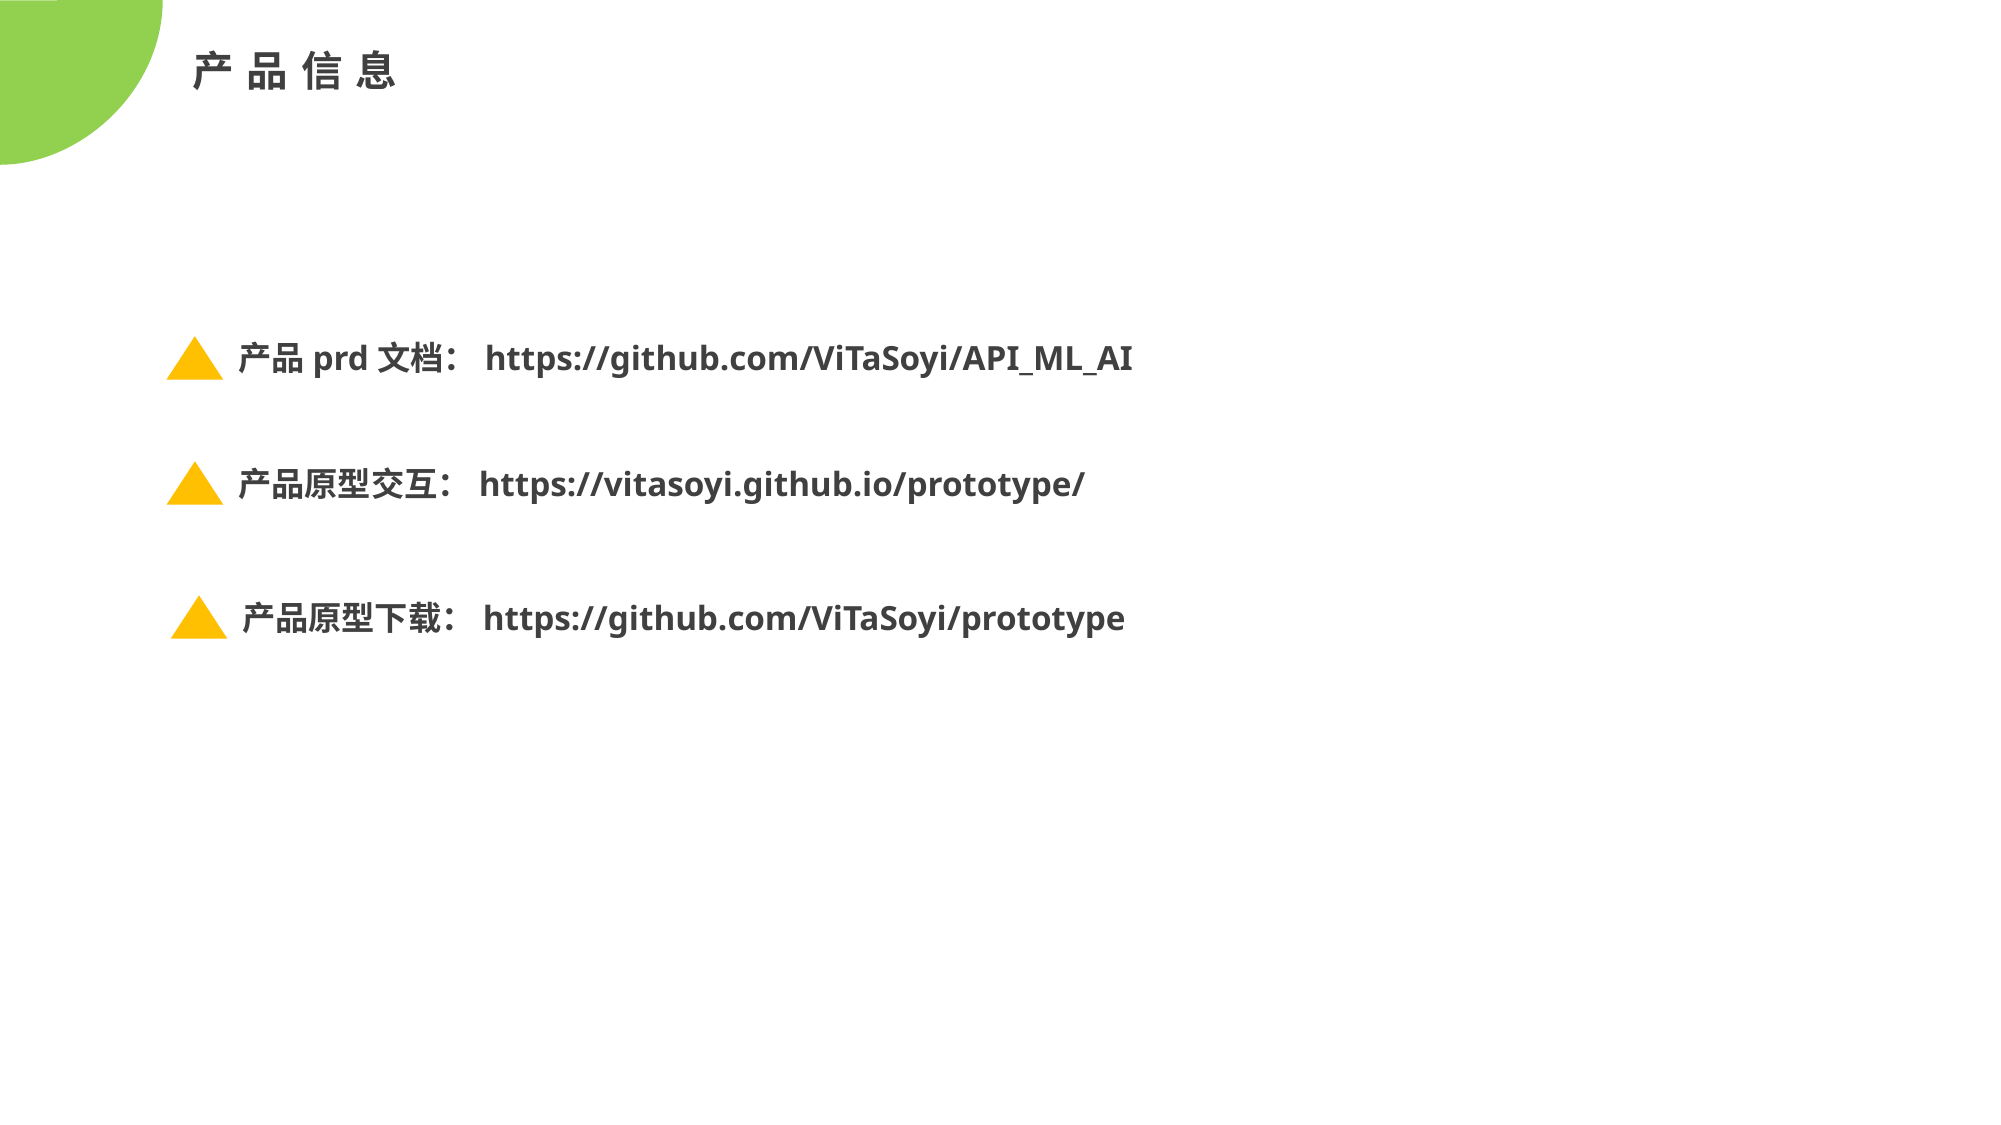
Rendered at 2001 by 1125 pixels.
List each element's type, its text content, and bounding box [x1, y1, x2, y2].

text_box [166, 461, 224, 505]
text_box 产品原型下载：https://github.com/ViTaSoyi/prototype [227, 589, 1769, 644]
text_box 产品prd文档：https://github.com/ViTaSoyi/API_ML_AI [223, 330, 1769, 385]
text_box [0, 0, 663, 165]
text_box 产品原型交互：https://vitasoyi.github.io/prototype/ [223, 455, 1769, 511]
text_box [170, 595, 228, 639]
text_box [166, 336, 223, 380]
